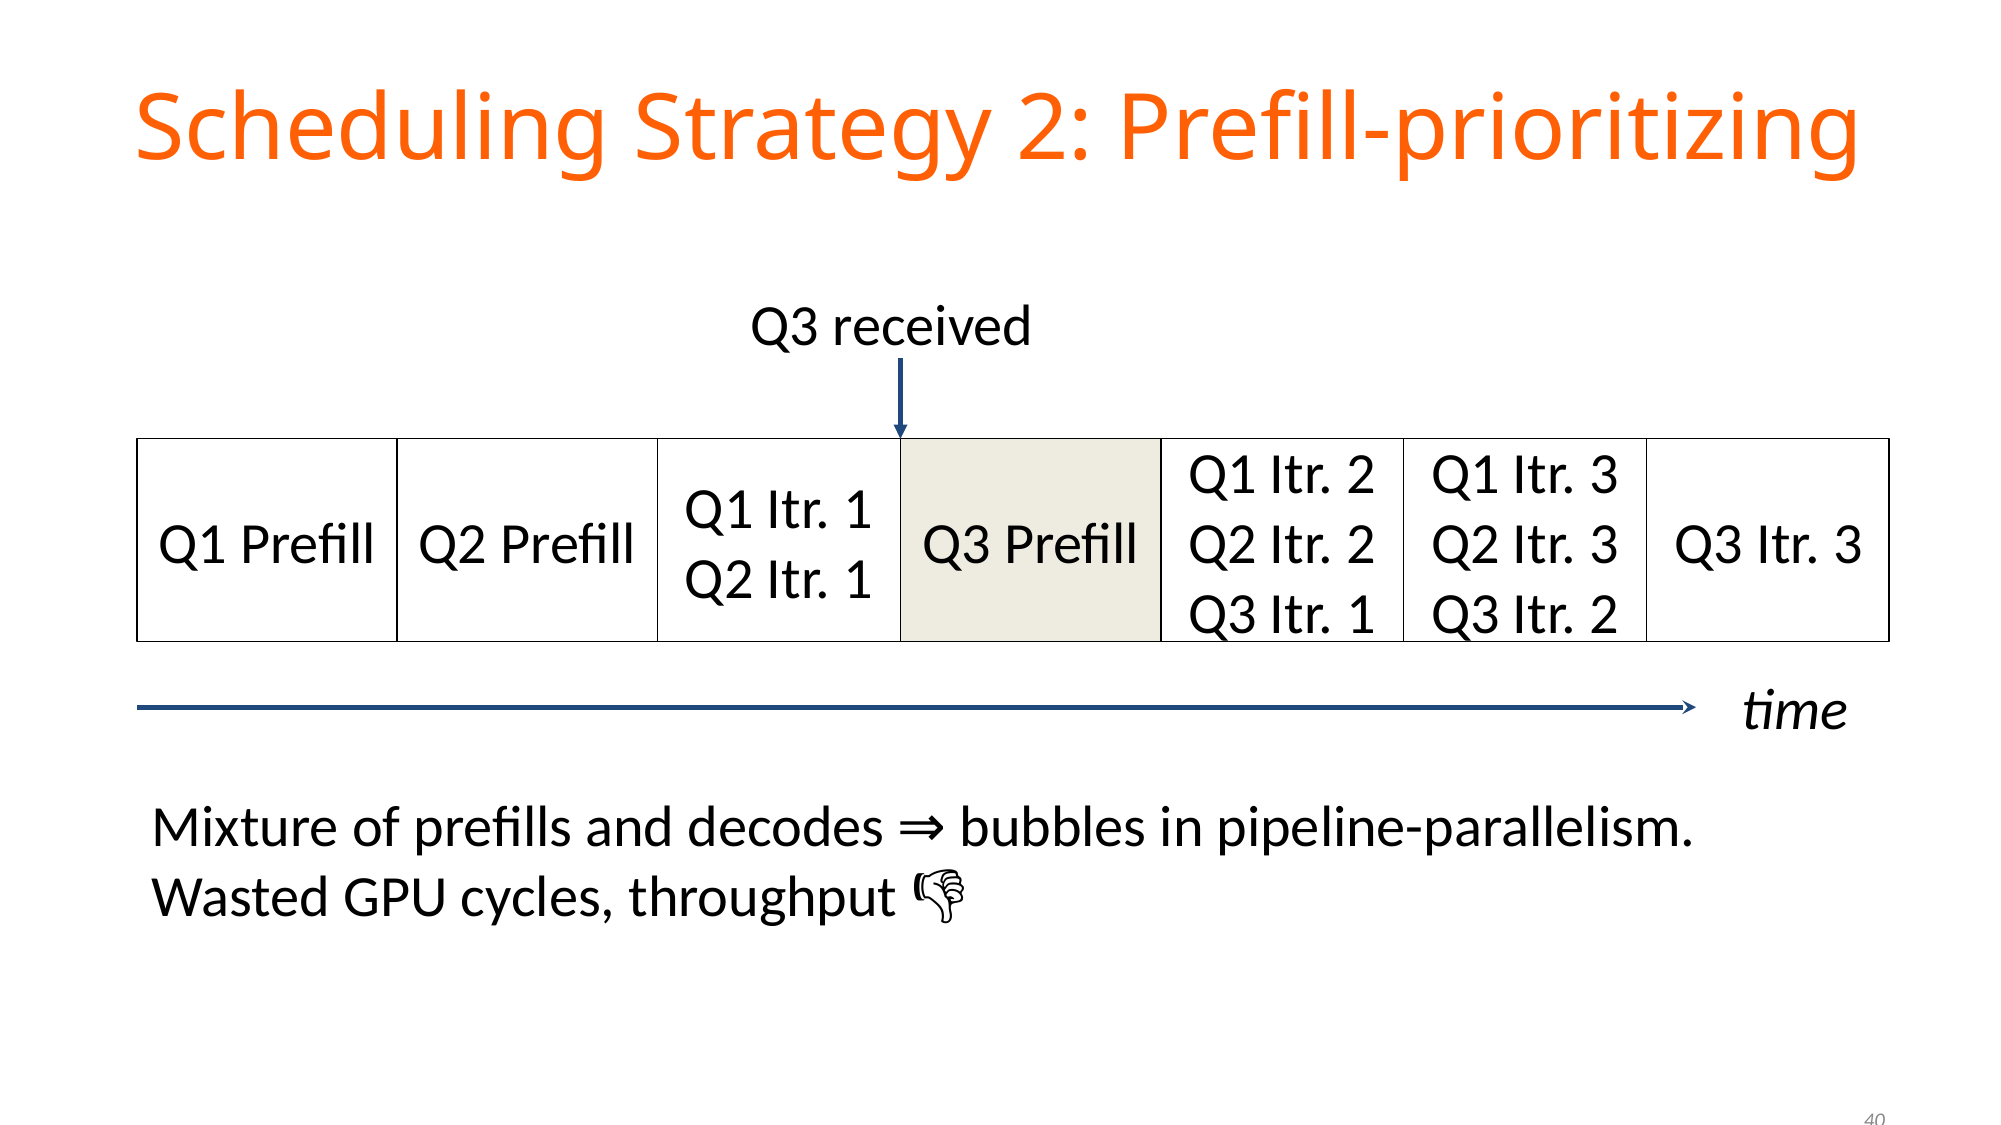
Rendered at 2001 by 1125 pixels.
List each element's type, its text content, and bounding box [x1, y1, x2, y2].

text_box Q2 Prefill [397, 438, 657, 642]
text_box Mixture of prefills and decodes ⇒ bubbles in pipeline-parallelism. Wasted GPU cycles, throughput 👎 [136, 772, 1884, 943]
text_box Q1 Itr. 2 Q2 Itr. 2 Q3 Itr. 1 [1161, 438, 1403, 642]
text_box Q3 Prefill [900, 438, 1161, 642]
text_box Q3 Itr. 3 [1646, 438, 1890, 642]
text_box Q1 Itr. 1 Q2 Itr. 1 [657, 438, 900, 642]
text_box Q1 Prefill [136, 438, 397, 642]
text_box Q1 Itr. 3 Q2 Itr. 3 Q3 Itr. 2 [1403, 438, 1646, 642]
title Scheduling Strategy 2: Prefill-prioritizing [0, 29, 2000, 217]
slide_number ‹#› [1433, 1099, 1900, 1125]
text_box time [1726, 656, 1884, 757]
text_box Q3 received [735, 271, 1065, 372]
